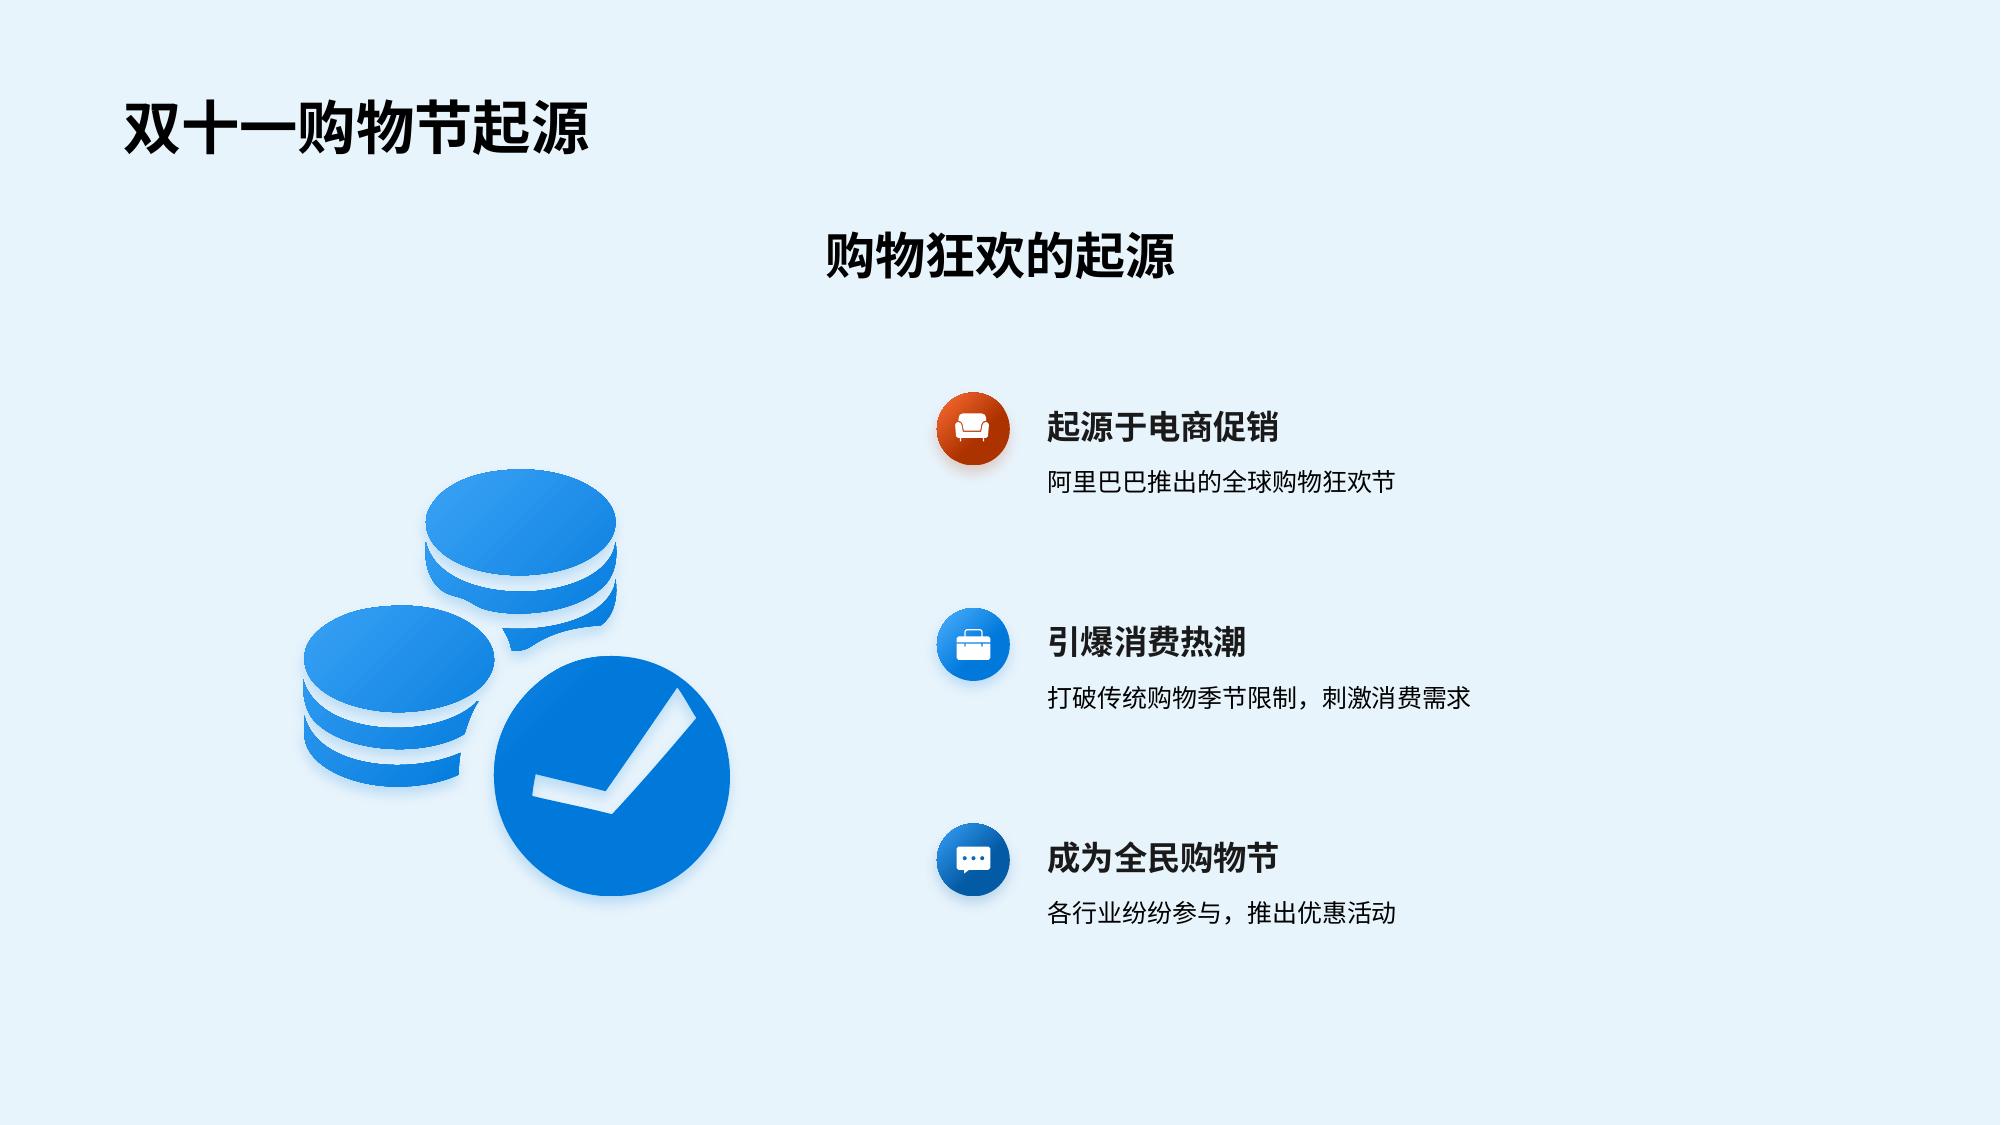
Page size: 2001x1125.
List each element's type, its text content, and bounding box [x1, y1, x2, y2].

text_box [240, 199, 1760, 933]
title 双十一购物节起源 [108, 0, 1890, 169]
